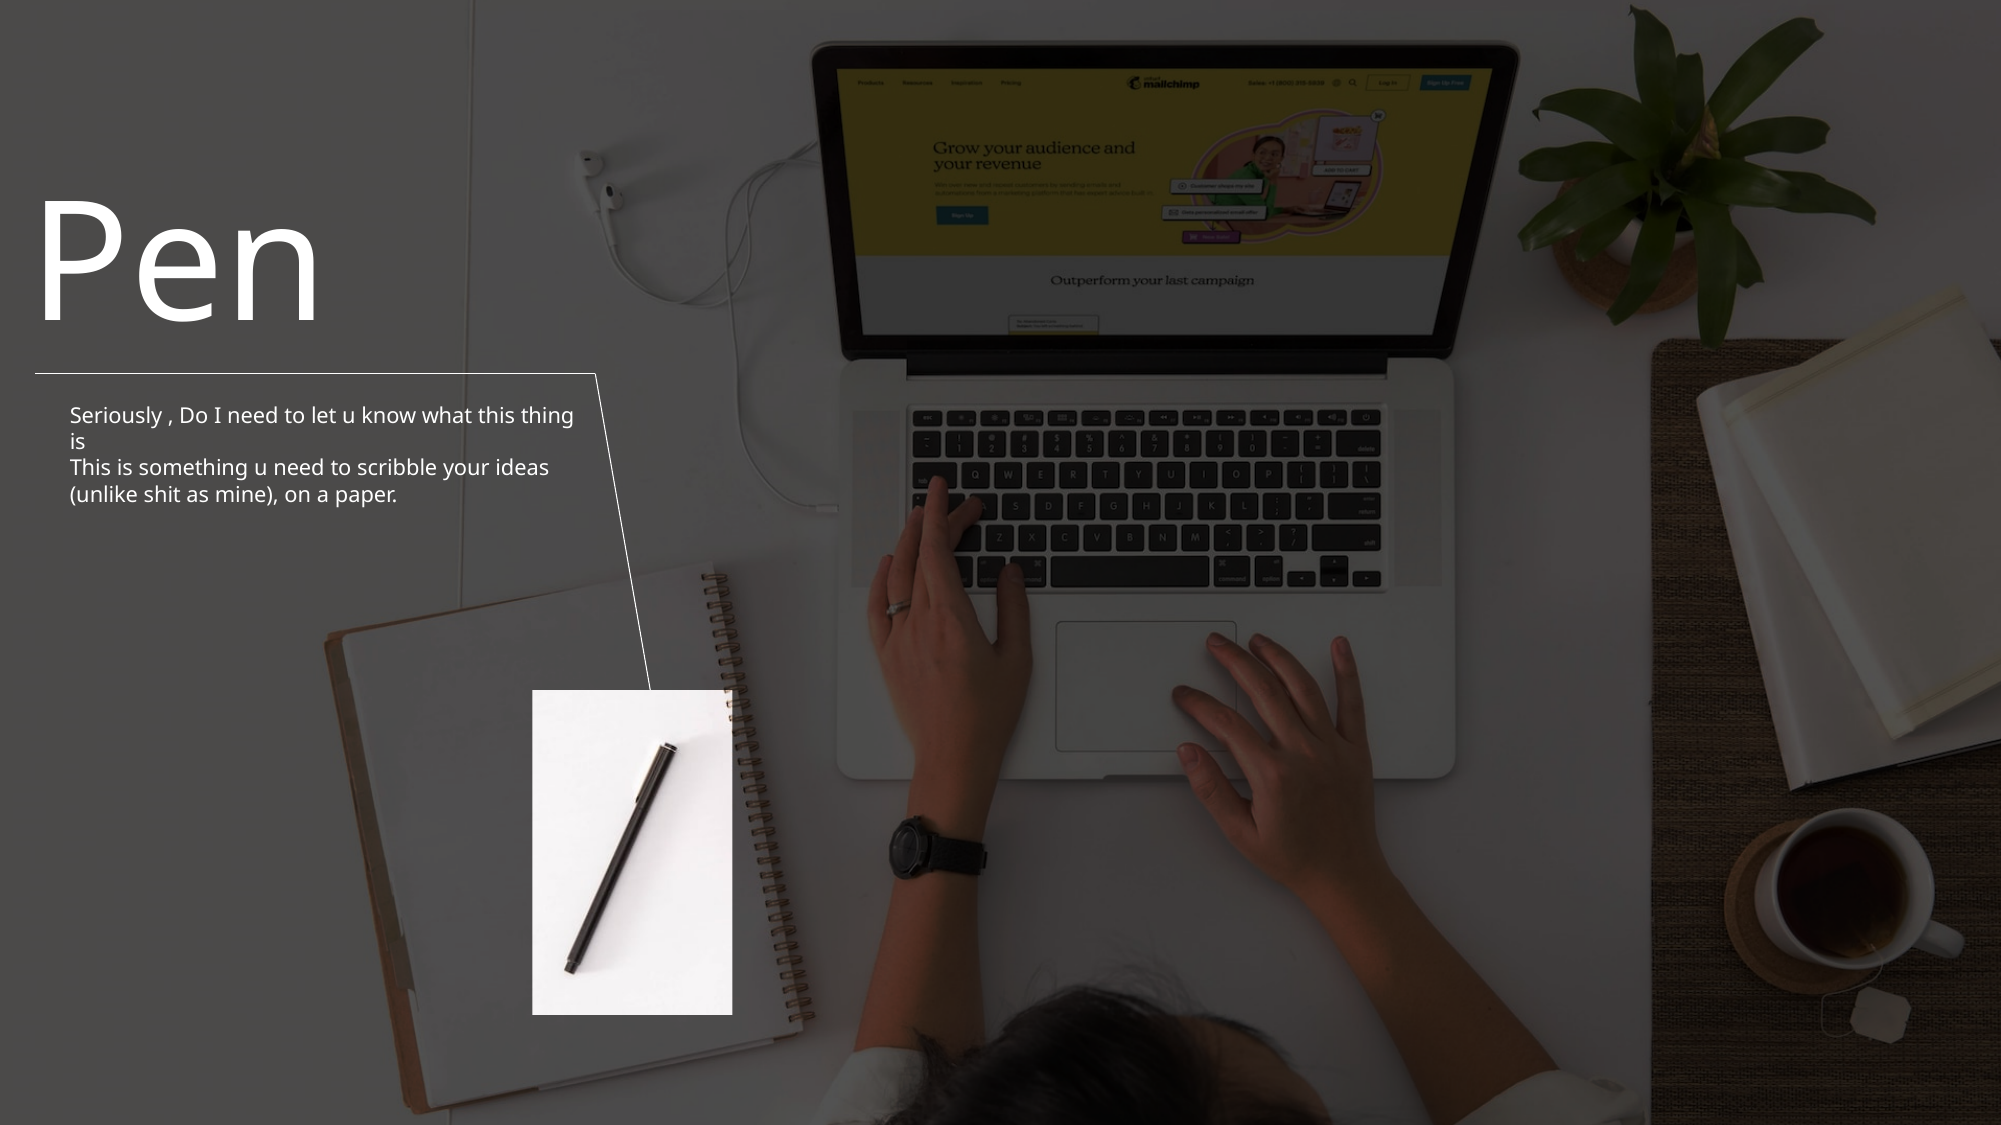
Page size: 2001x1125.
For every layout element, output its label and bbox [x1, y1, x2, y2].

text_box [595, 373, 651, 690]
picture [0, 0, 2001, 1125]
